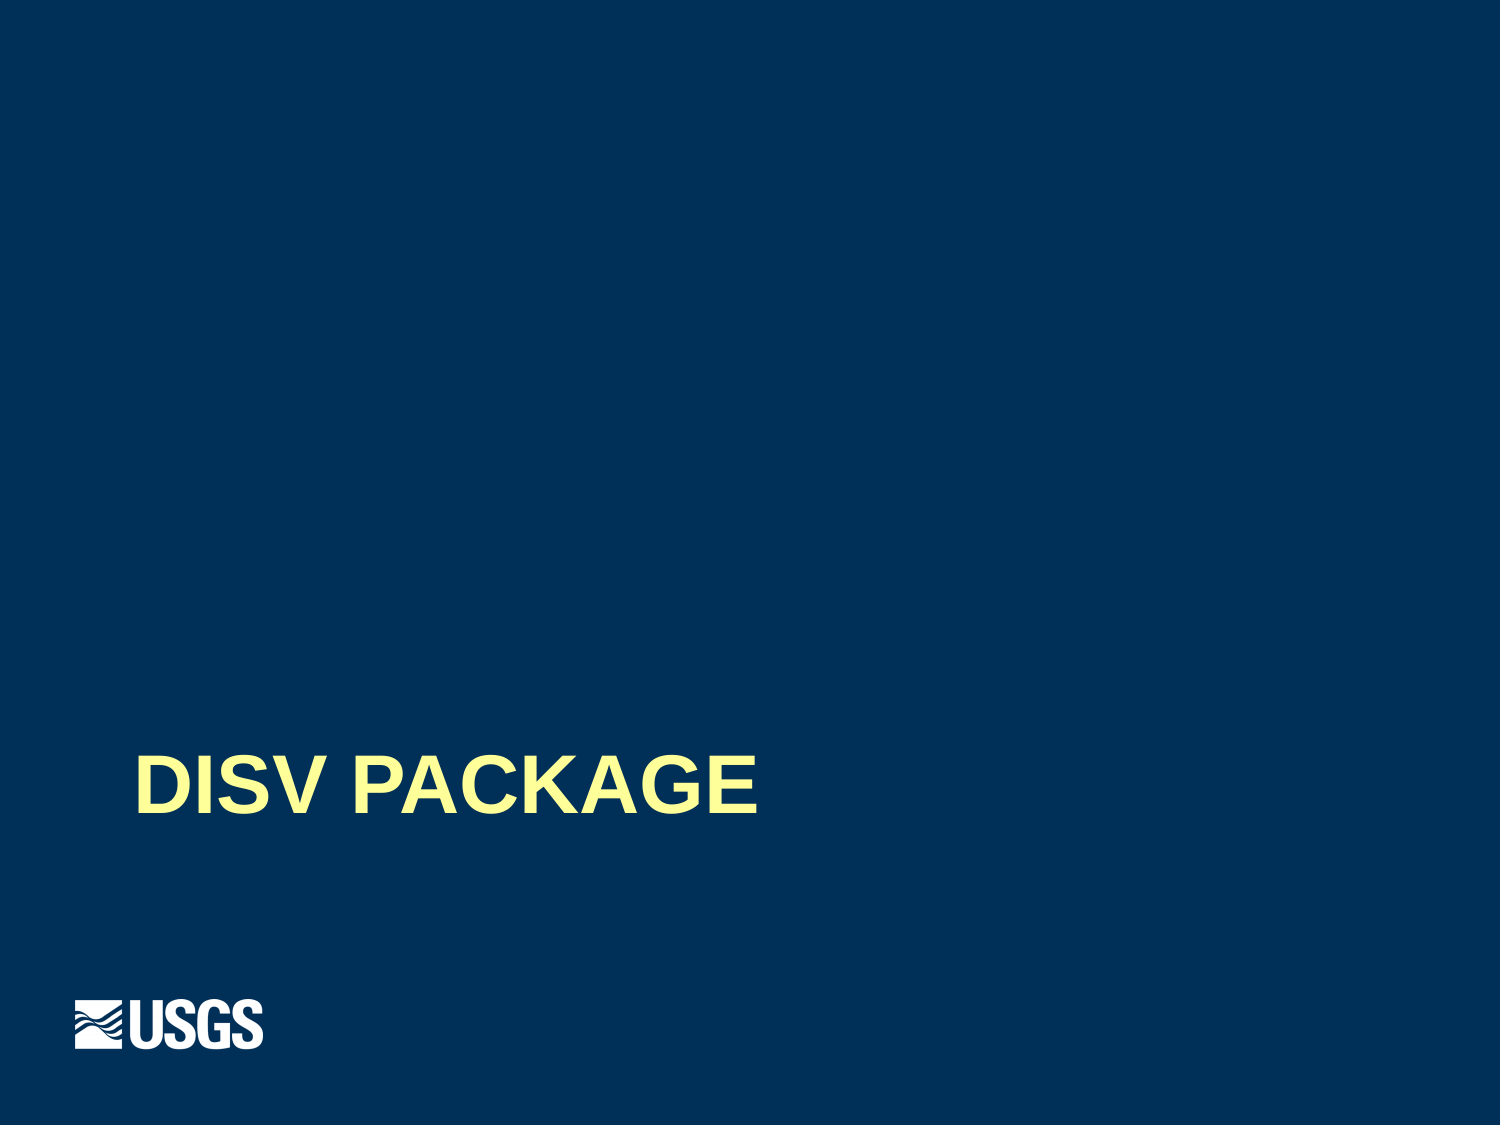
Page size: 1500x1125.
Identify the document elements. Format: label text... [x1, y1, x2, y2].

title DISV package [118, 722, 1394, 947]
